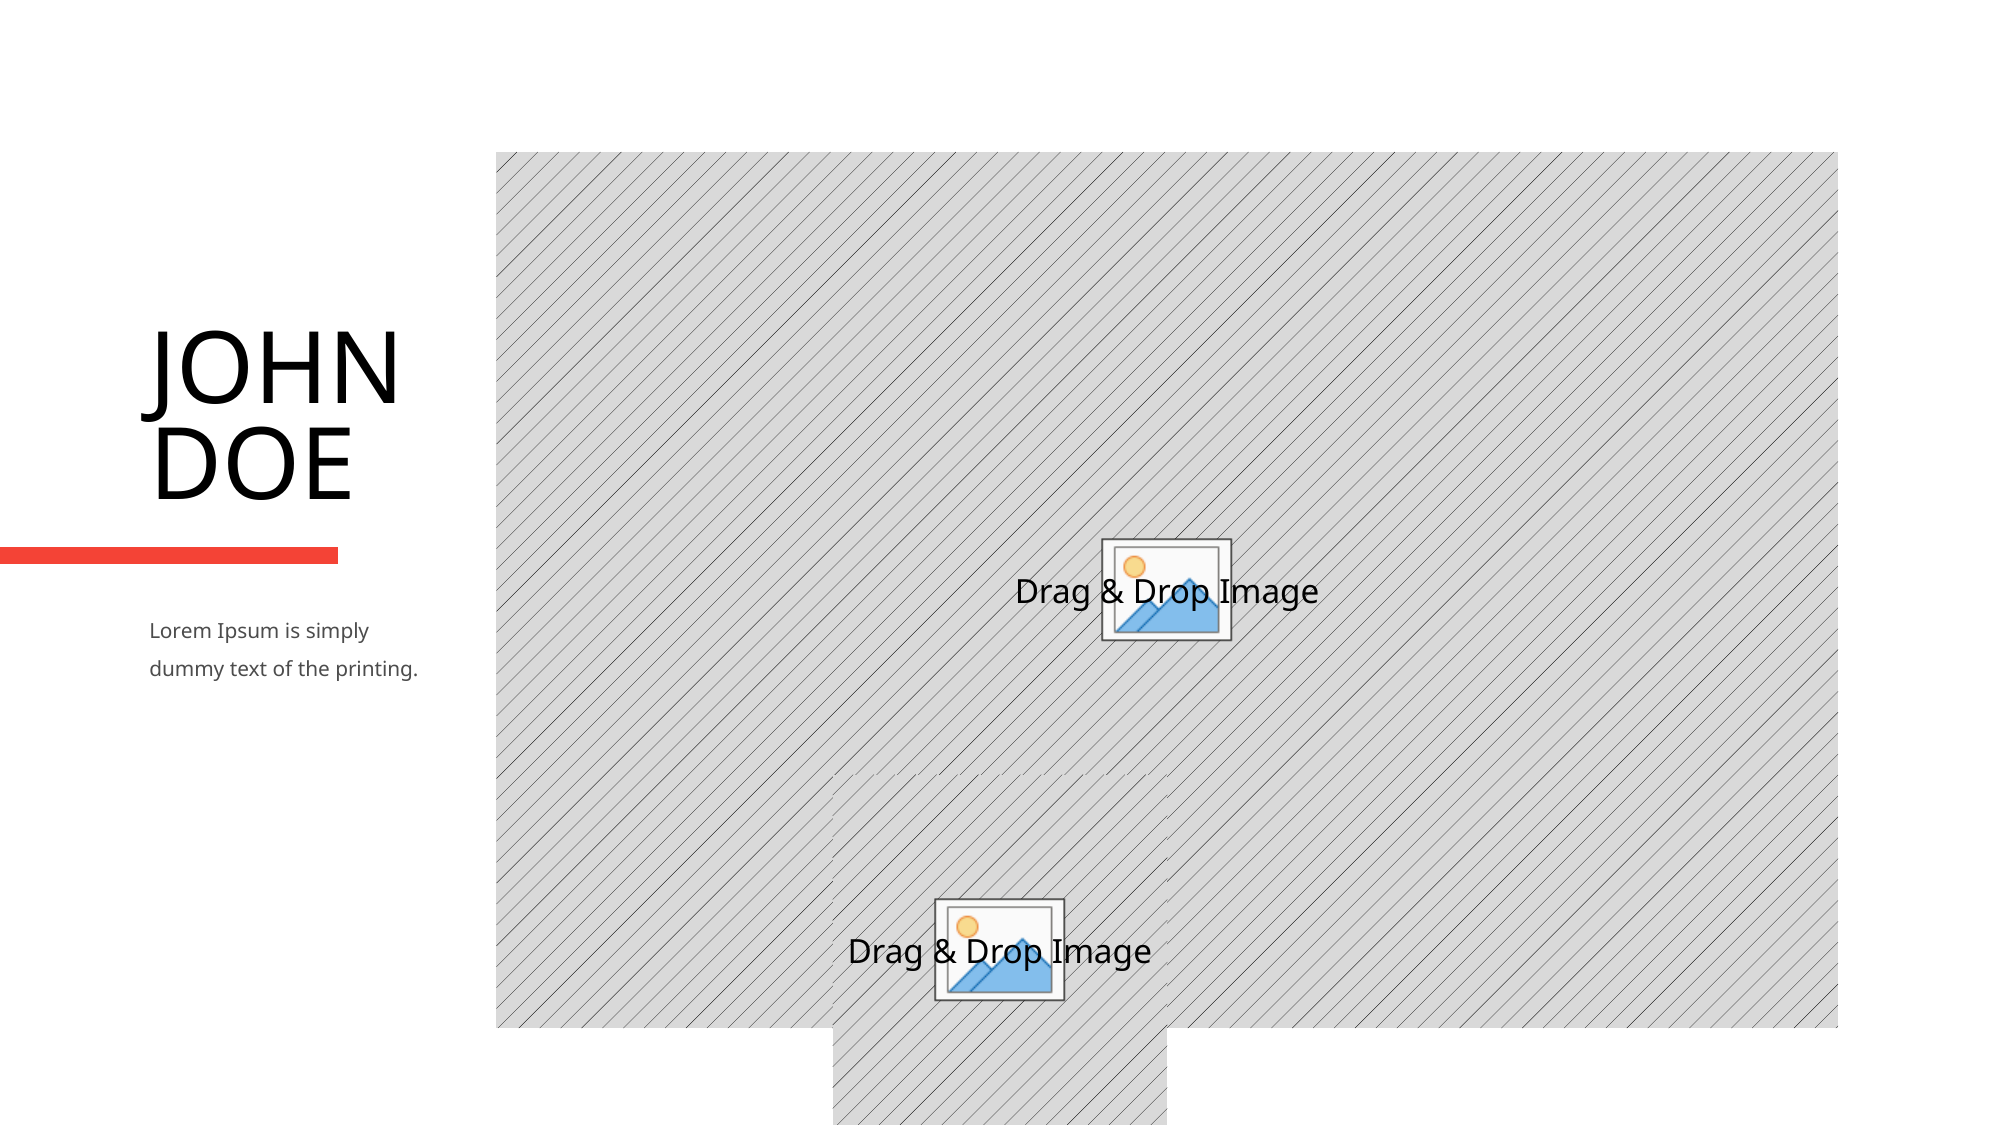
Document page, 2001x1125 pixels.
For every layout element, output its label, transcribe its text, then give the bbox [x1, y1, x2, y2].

text_box JOHN DOE [149, 319, 496, 526]
picture [496, 151, 1839, 1125]
text_box Lorem Ipsum is simply dummy text of the printing. [149, 605, 435, 681]
